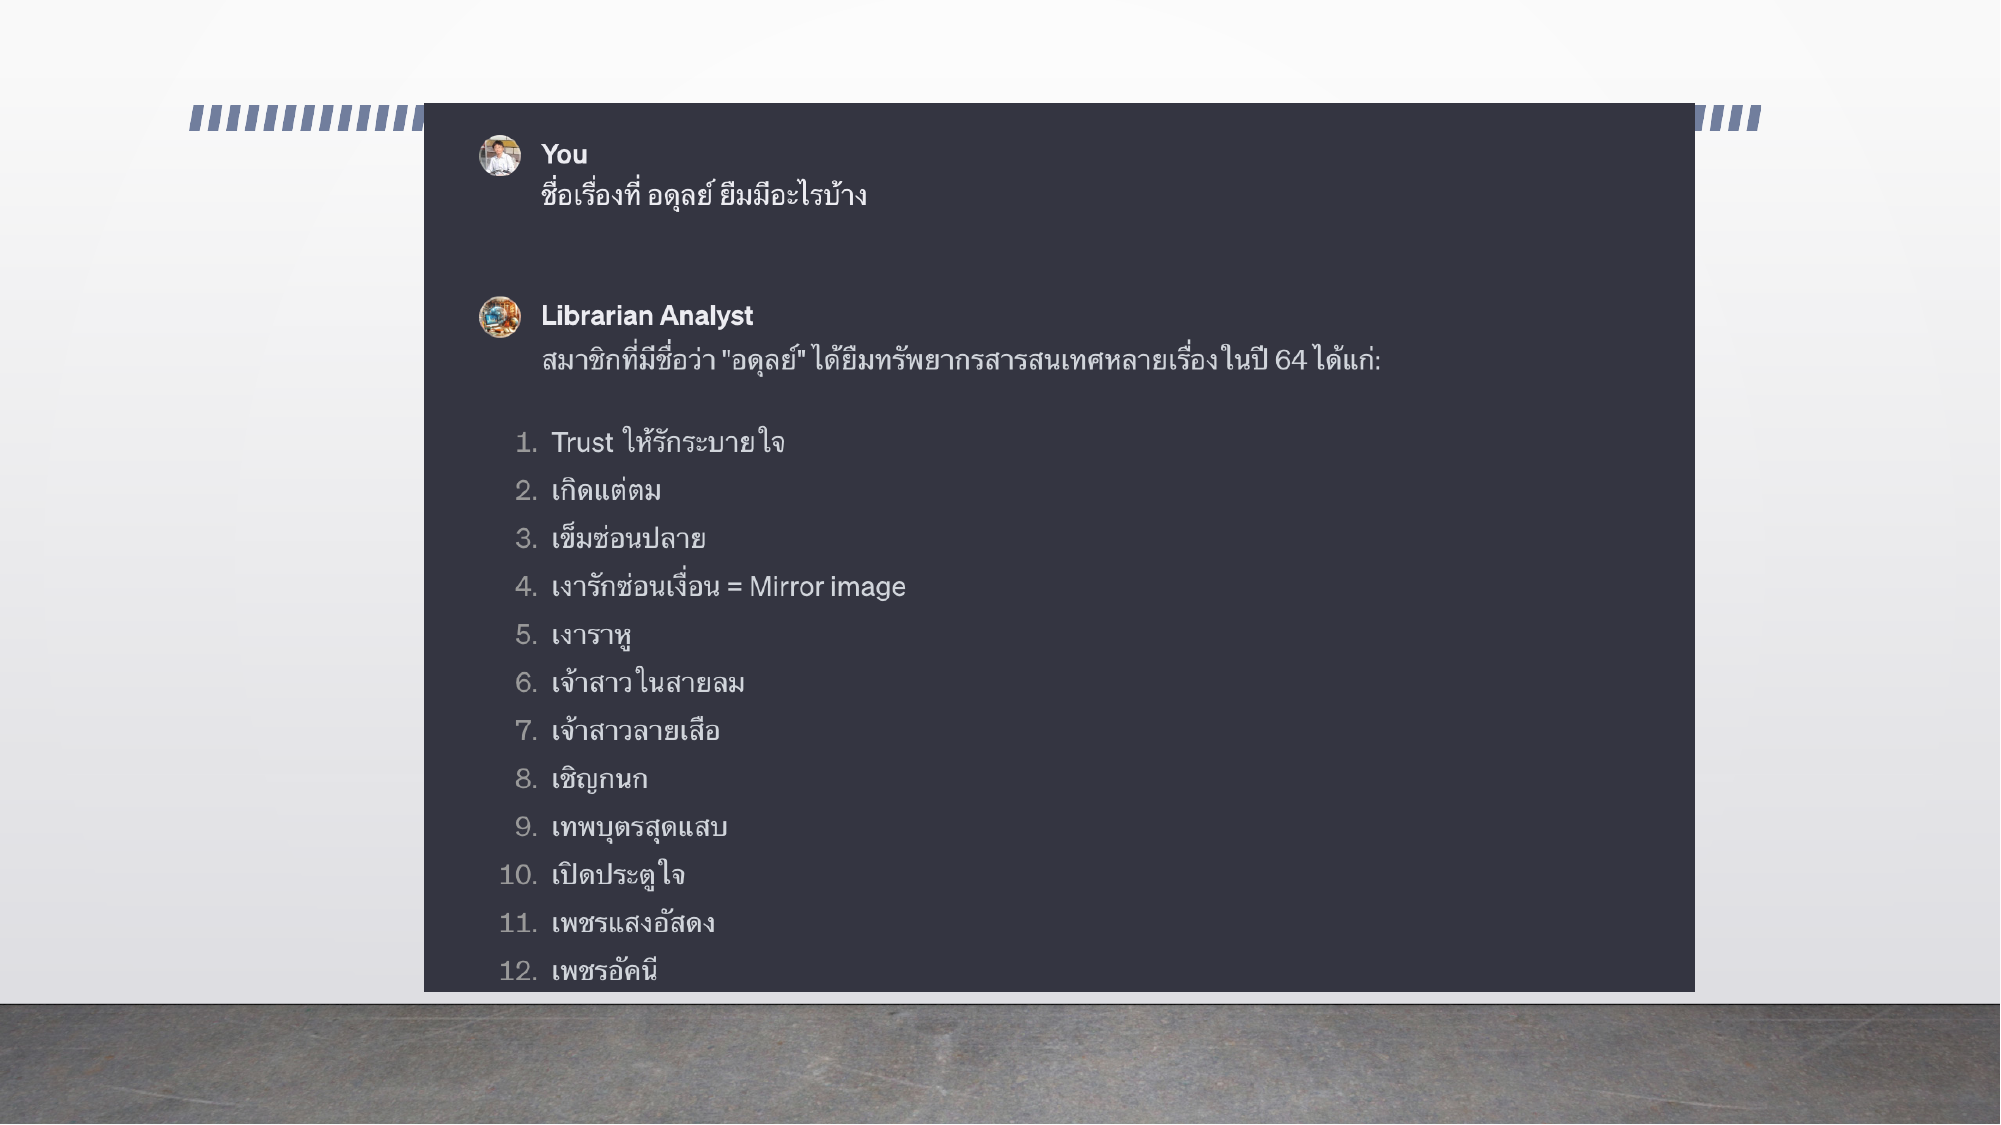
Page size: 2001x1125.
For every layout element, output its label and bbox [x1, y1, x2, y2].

list [424, 102, 1695, 992]
picture [0, 1004, 2000, 1124]
